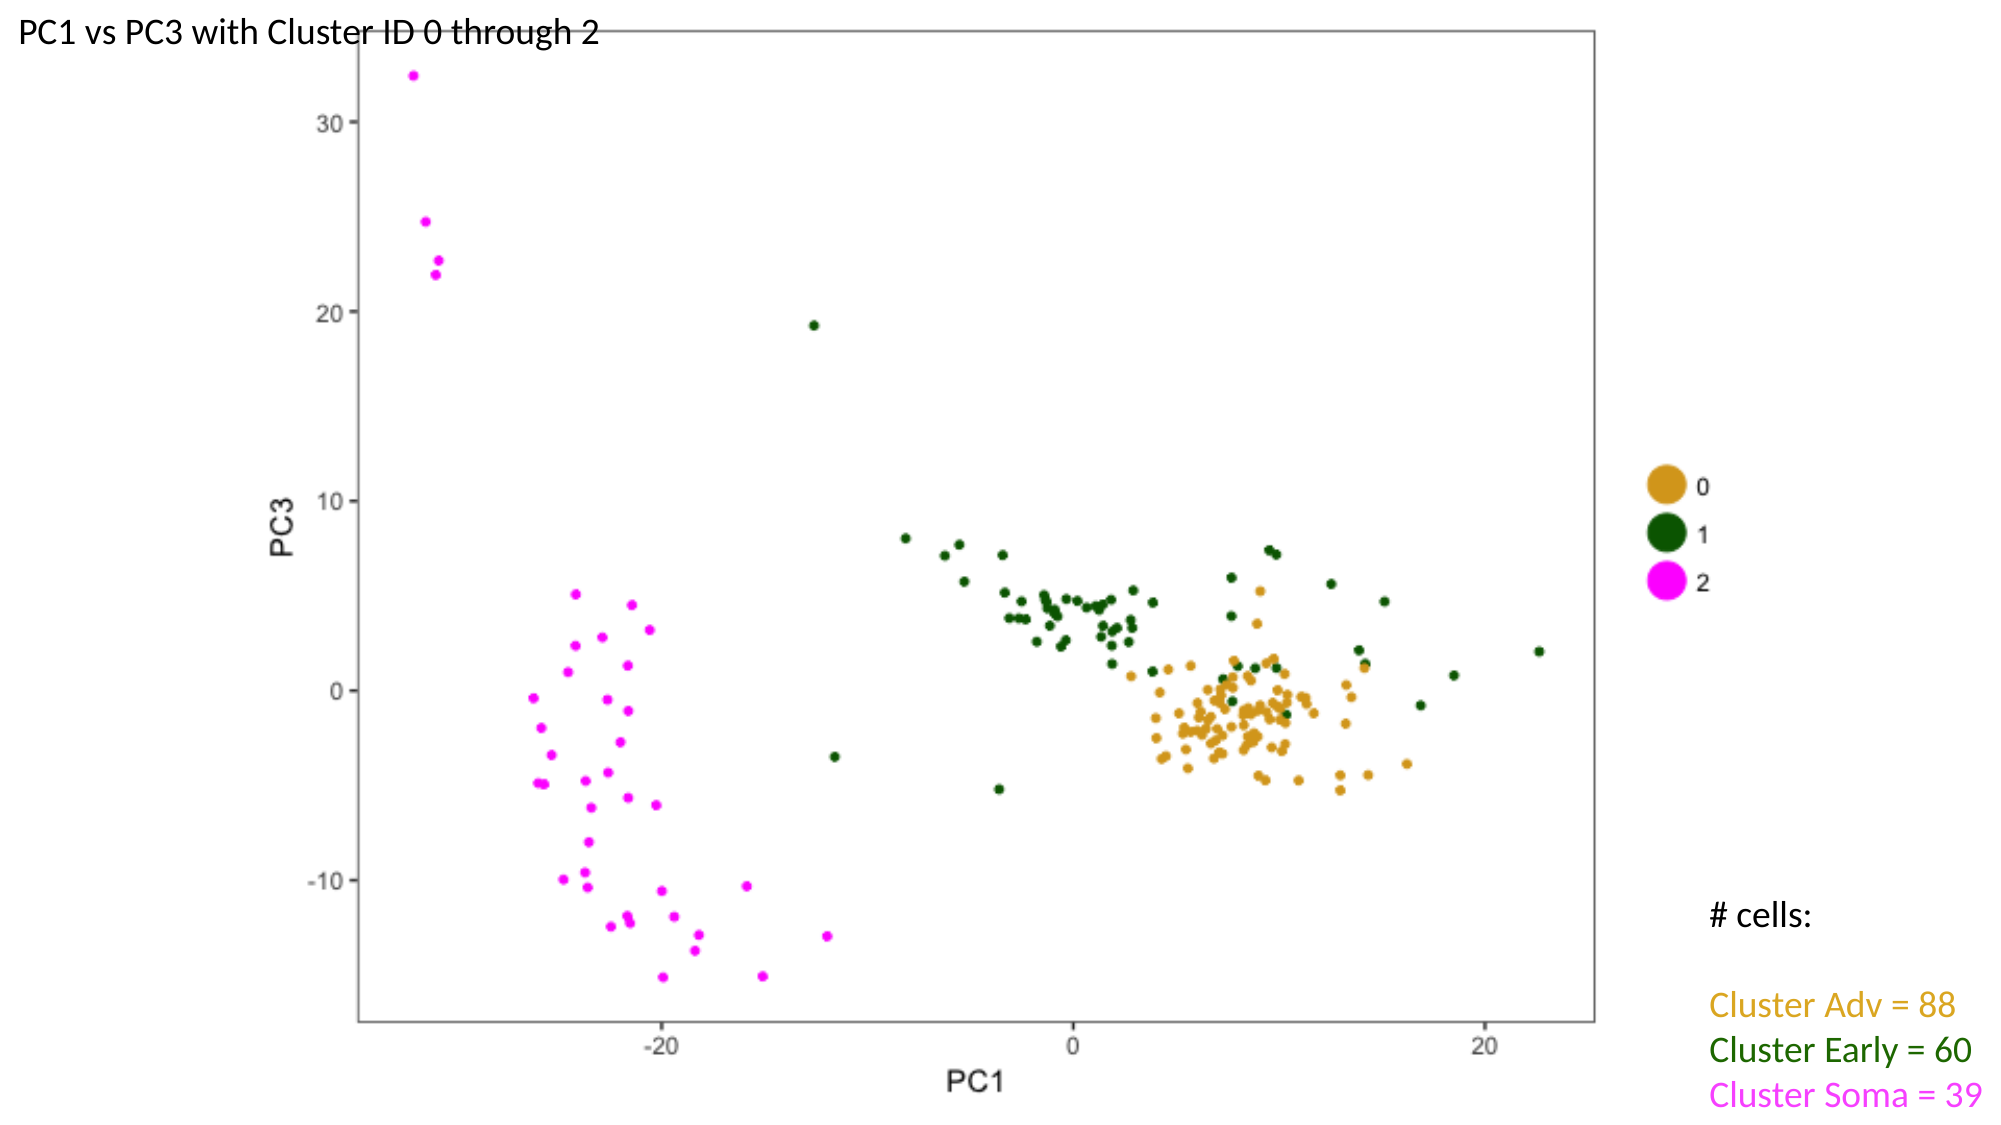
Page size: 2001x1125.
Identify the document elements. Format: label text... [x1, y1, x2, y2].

text_box PC1 vs PC3 with Cluster ID 0 through 2 [3, 0, 616, 60]
text_box # cells: Cluster Adv = 88 Cluster Early = 60 Cluster Soma = 39 [1694, 882, 1999, 1123]
picture [256, 16, 1742, 1107]
